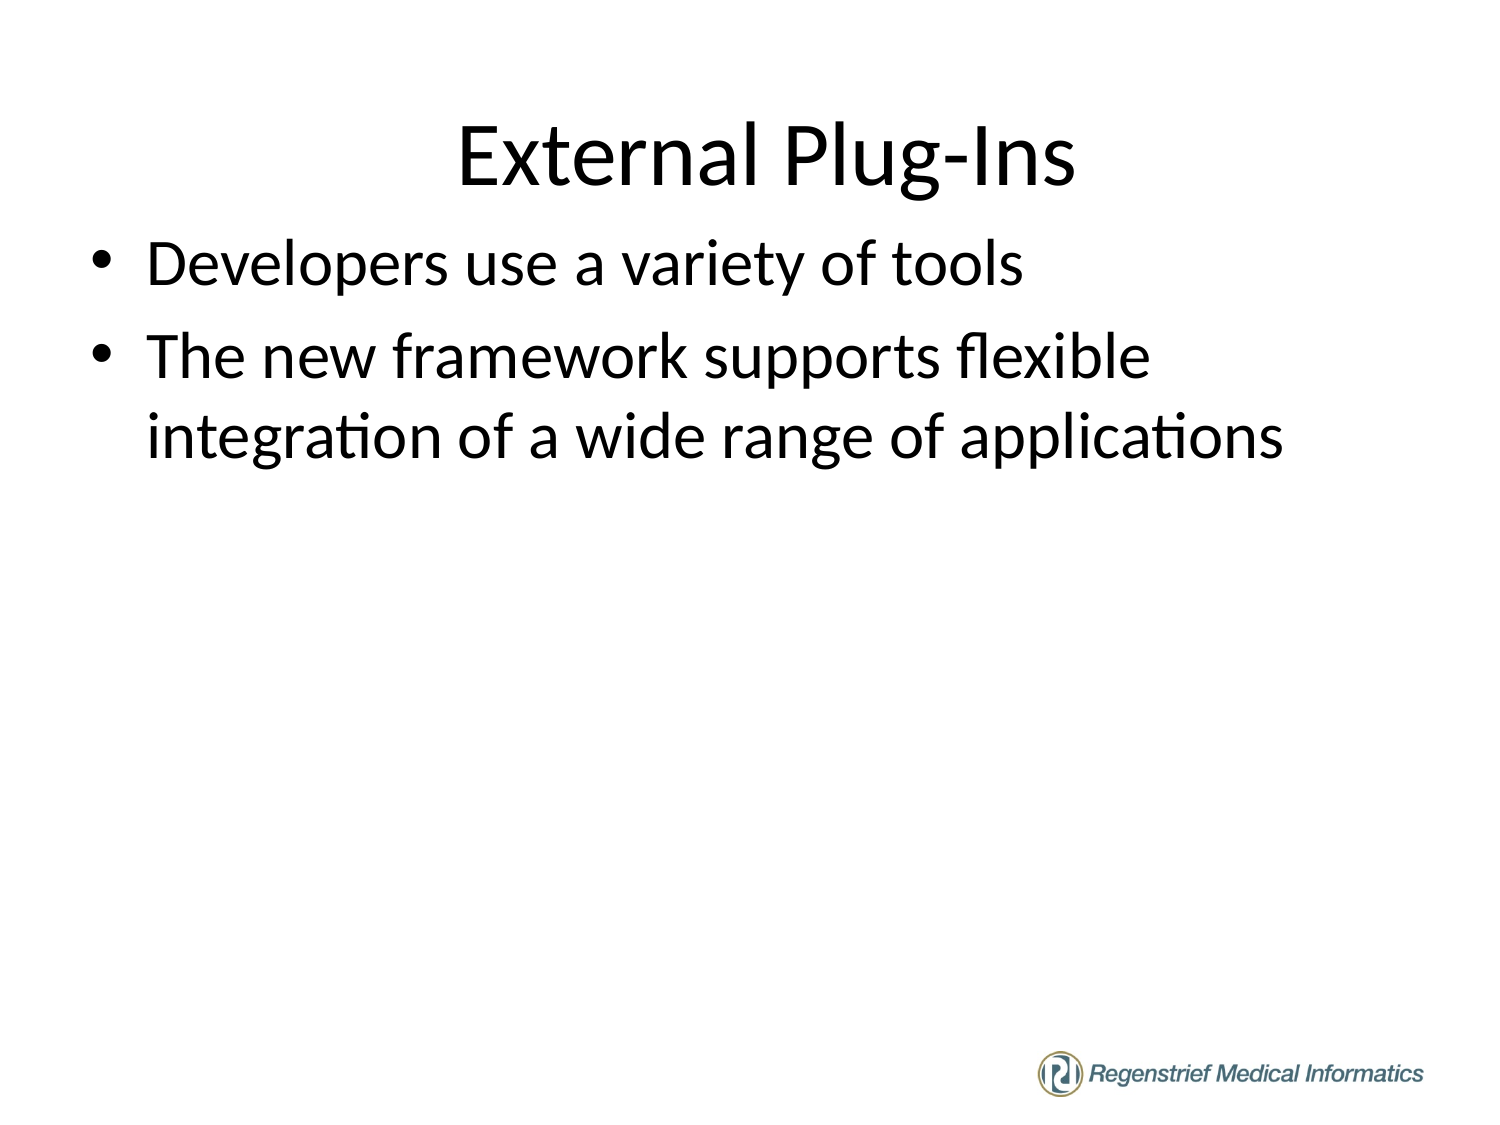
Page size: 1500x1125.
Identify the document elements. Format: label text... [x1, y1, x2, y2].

picture [1037, 1051, 1424, 1097]
text_box External Plug-Ins [92, 78, 1443, 220]
list Developers use a variety of tools The new framework supports flexible integration of a wide range of applications [74, 210, 1426, 1051]
